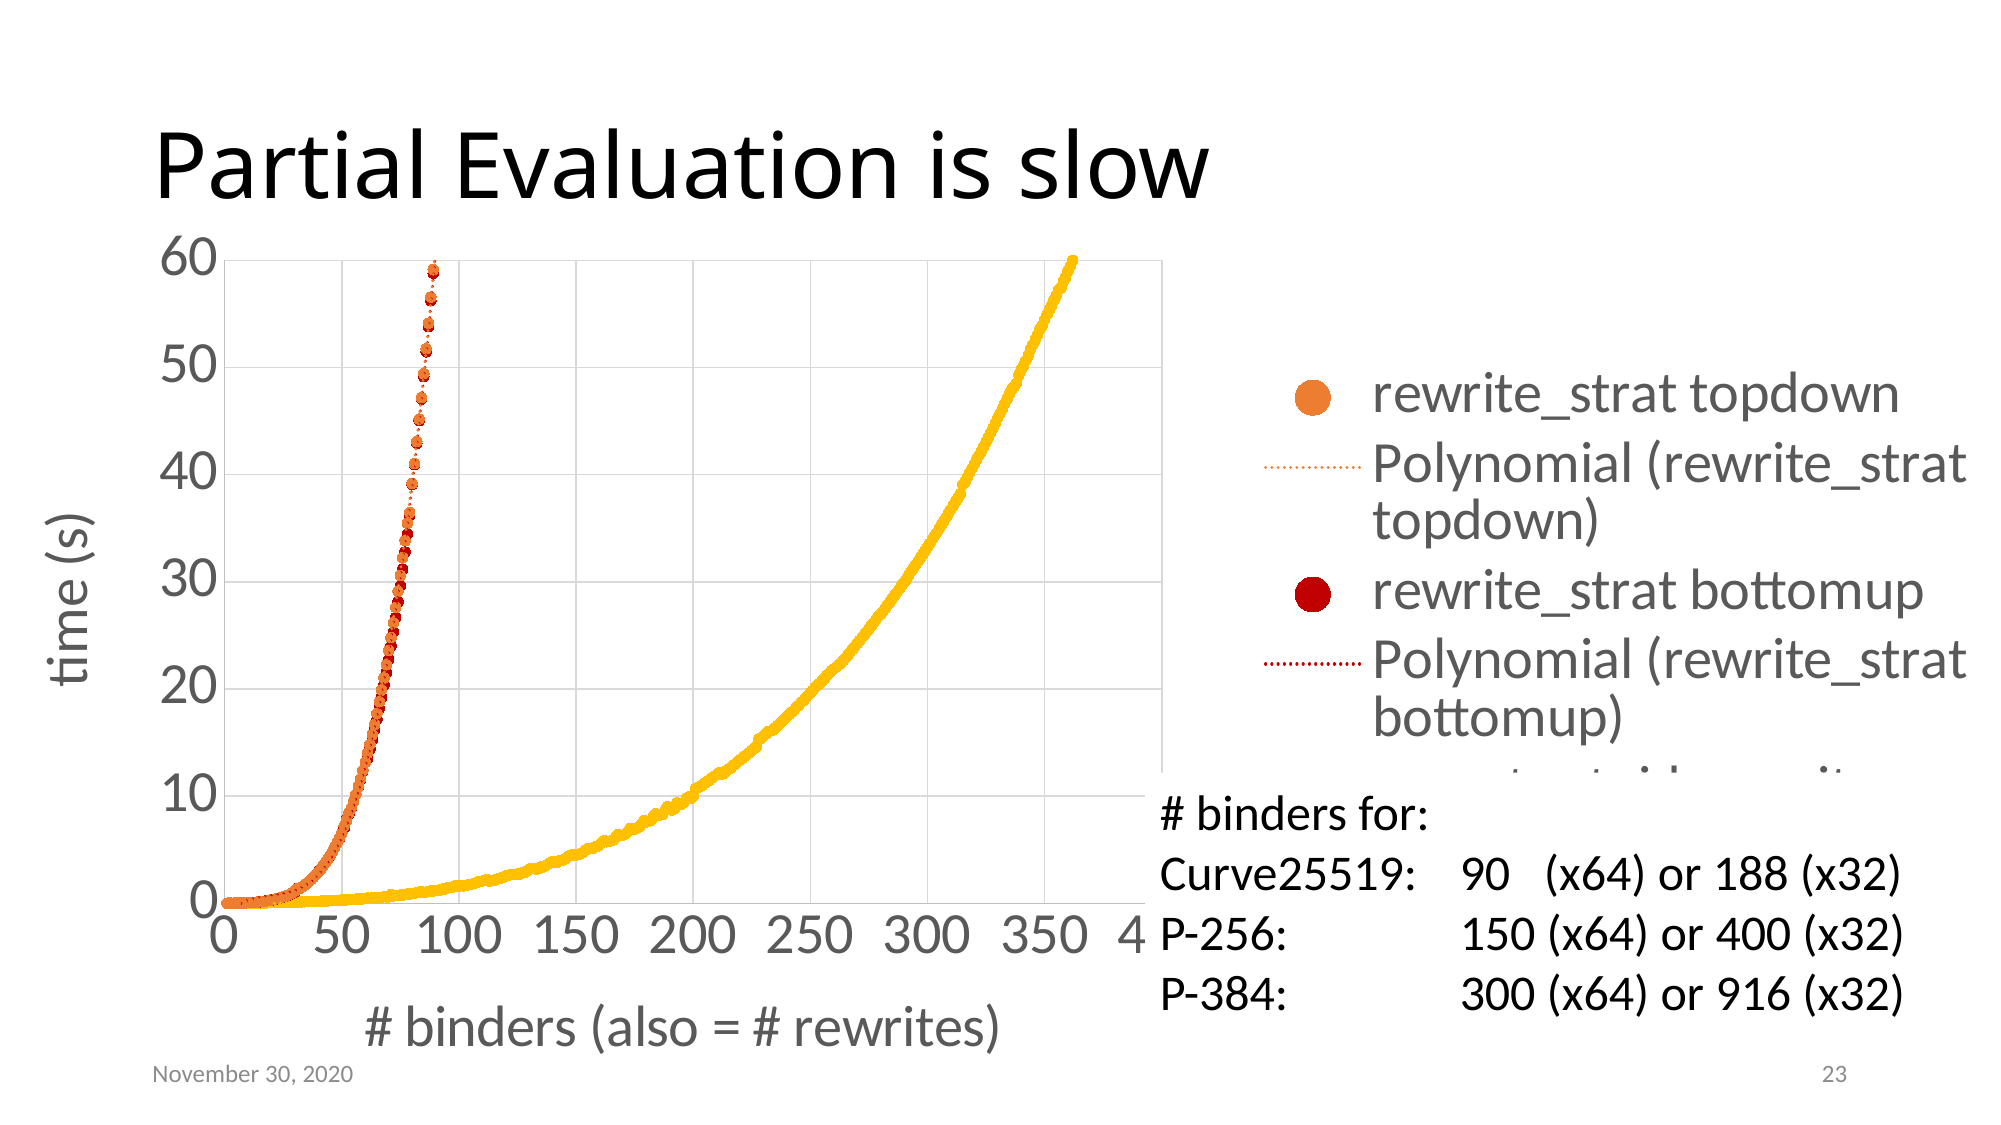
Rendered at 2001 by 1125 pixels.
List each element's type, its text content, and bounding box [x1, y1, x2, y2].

chart [0, 213, 2000, 1103]
title Partial Evaluation is slow [137, 59, 1863, 213]
